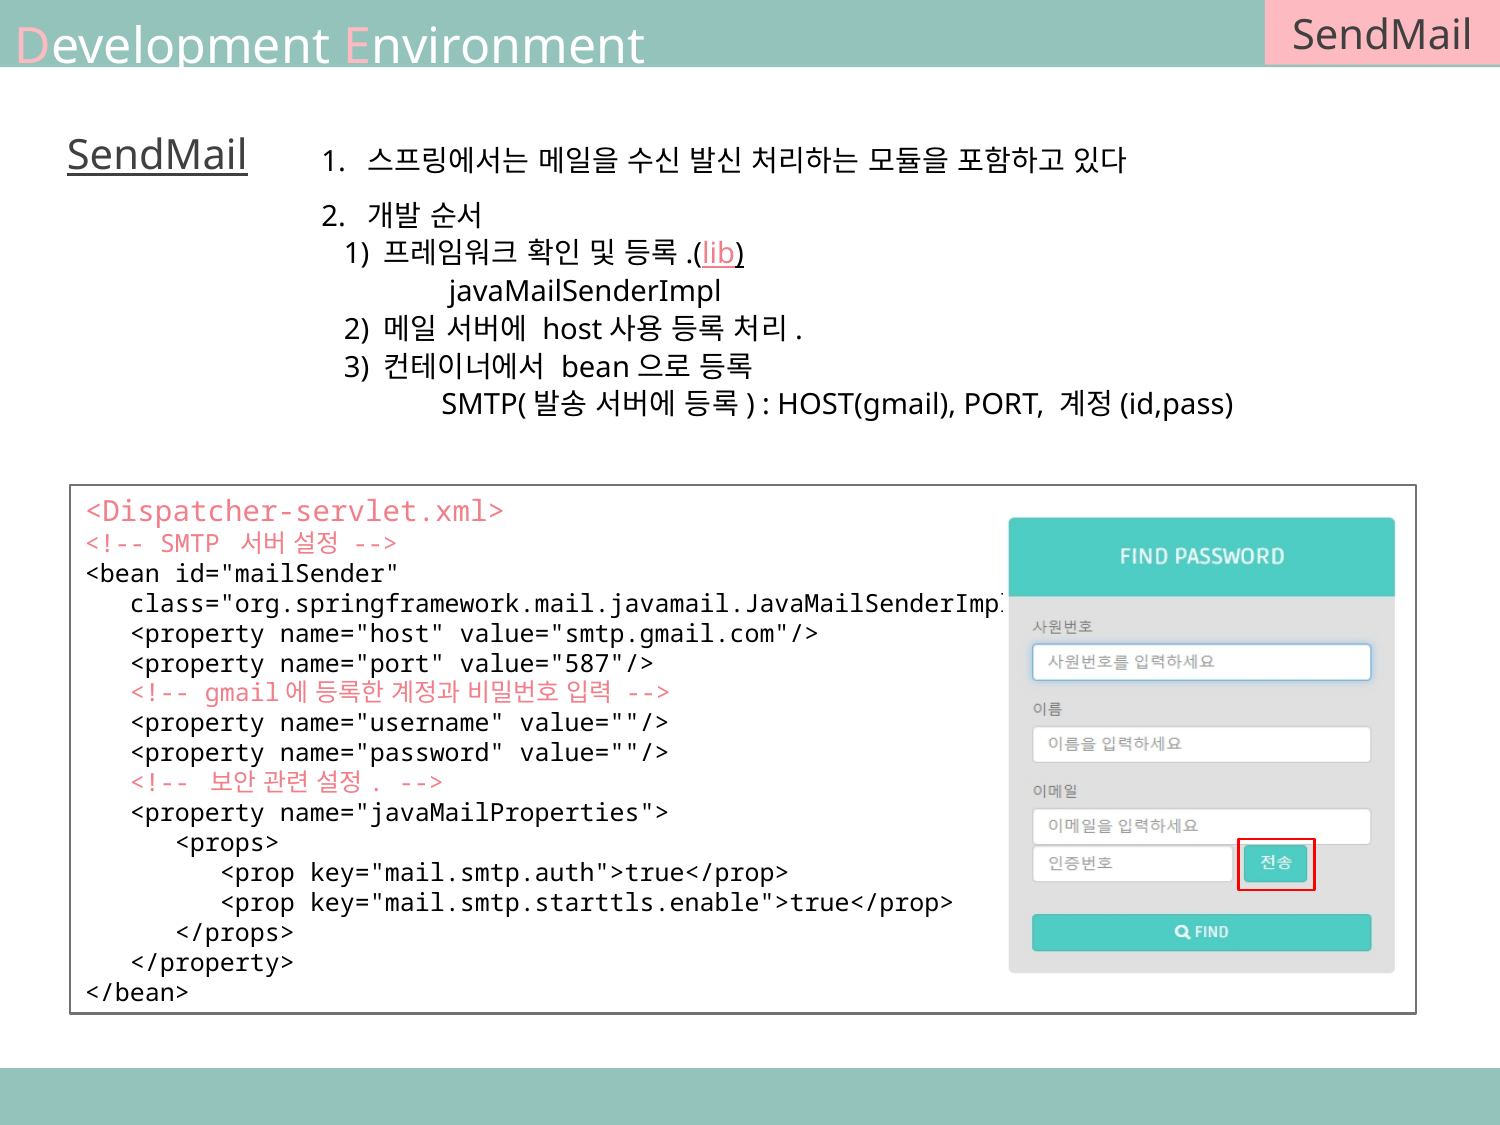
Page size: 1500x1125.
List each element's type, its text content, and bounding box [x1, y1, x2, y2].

text_box [0, 0, 1500, 68]
text_box Development Environment [0, 4, 955, 83]
text_box 1. 스프링에서는 메일을 수신 발신 처리하는 모듈을 포함하고 있다 2. 개발 순서 1) 프레임워크 확인 및 등록.(lib) javaMailSenderImpl 2) 메일 서버에 host사용 등록 처리. 3) 컨테이너에서 bean으로 등록 SMTP(발송 서버에 등록) : HOST(gmail), PORT, 계정(id,pass) [306, 117, 1390, 428]
text_box SendMail [39, 120, 275, 186]
text_box [0, 1067, 1500, 1125]
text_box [1003, 510, 1402, 982]
text_box <Dispatcher-servlet.xml> <!-- SMTP 서버 설정 --> <bean id="mailSender" class="org.springframework.mail.javamail.JavaMailSenderImpl"> <property name="host" value="smtp.gmail.com"/> <property name="port" value="587"/> <!-- gmail에 등록한 계정과 비밀번호 입력 --> <property name="username" value=""/> <property name="password" value=""/> <!-- 보안 관련 설정. --> <property name="javaMailProperties"> <props> <prop key="mail.smtp.auth">true</prop> <prop key="mail.smtp.starttls.enable">true</prop> </props> </property> </bean> [70, 484, 1417, 1014]
text_box SendMail [1264, 0, 1500, 65]
